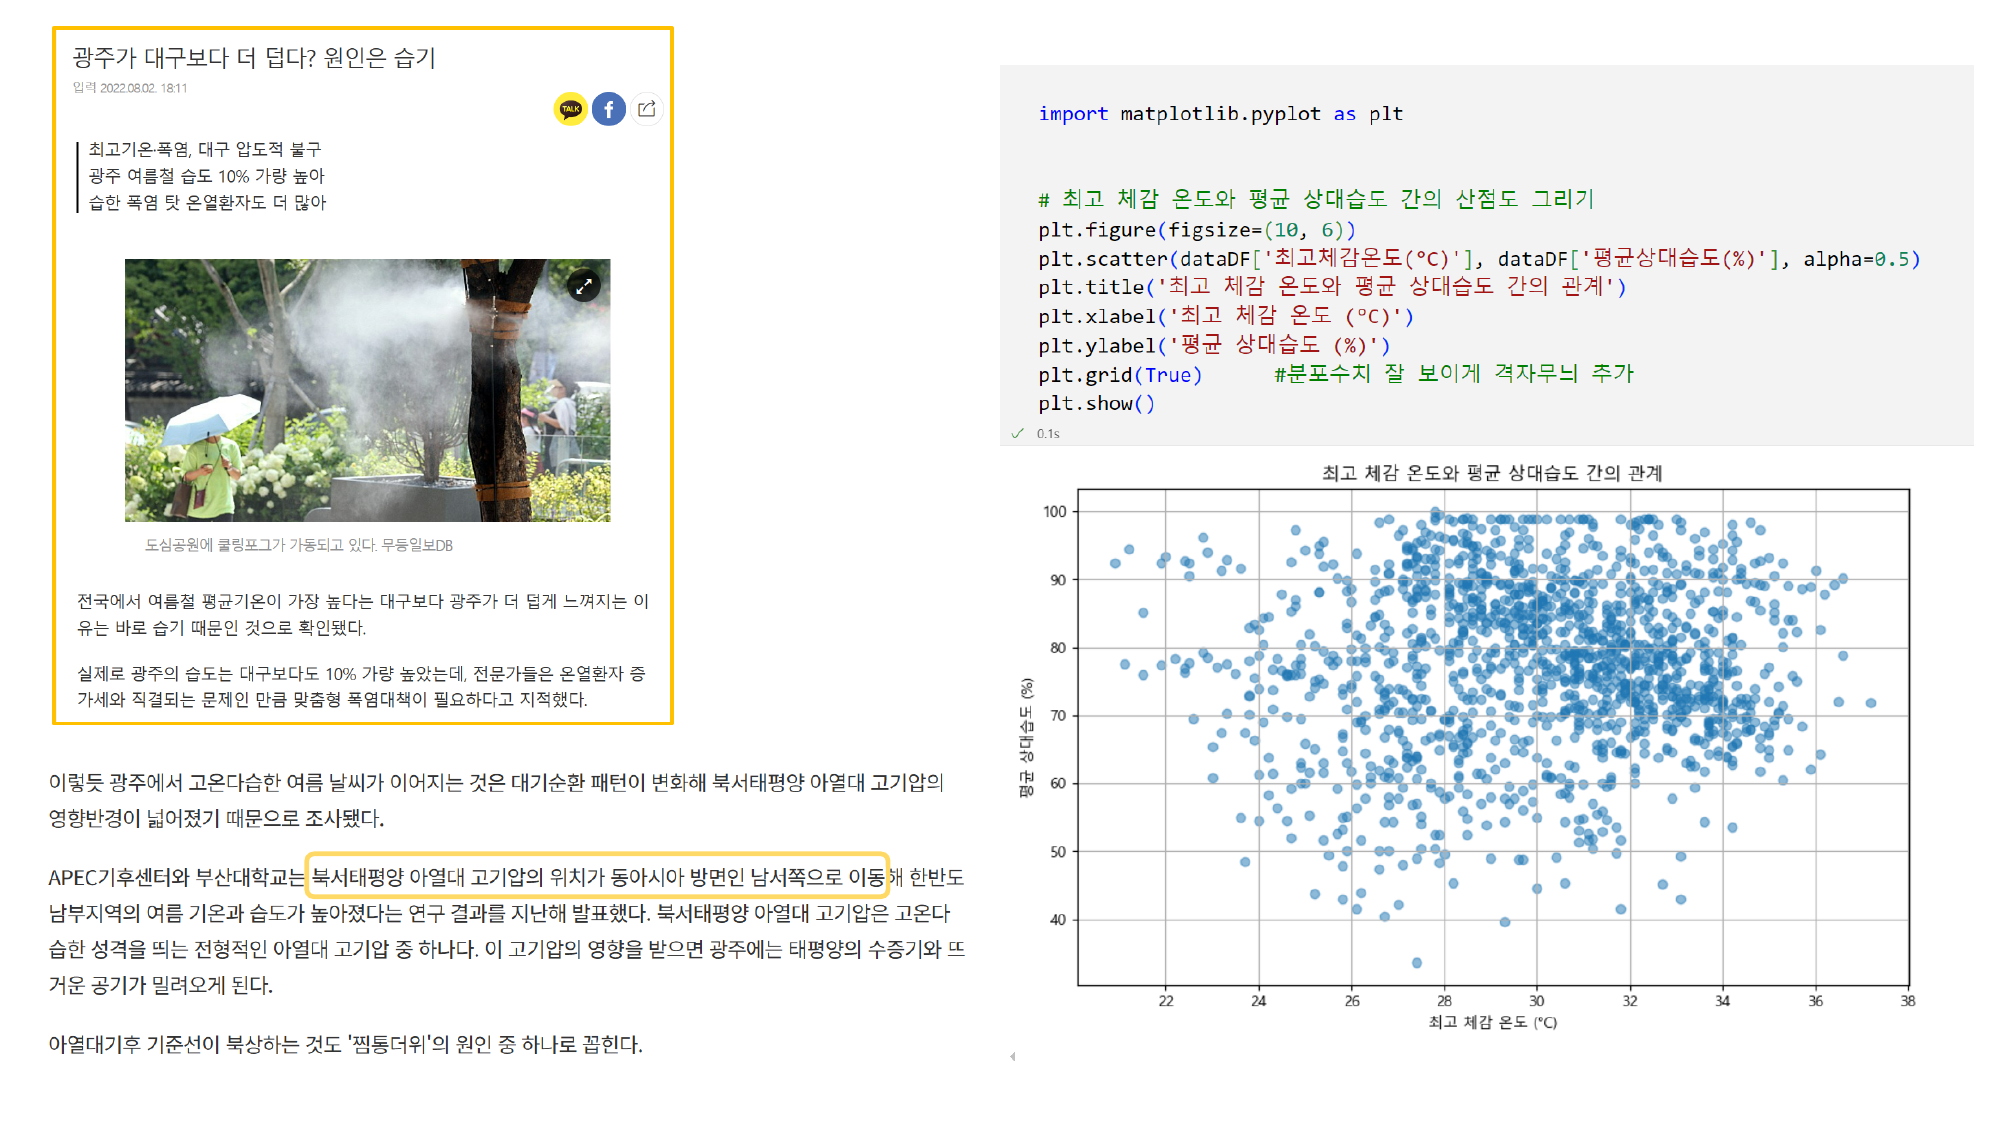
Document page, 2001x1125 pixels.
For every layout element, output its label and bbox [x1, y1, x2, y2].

picture [25, 738, 990, 1084]
picture [1000, 65, 1975, 1079]
picture [55, 29, 671, 722]
